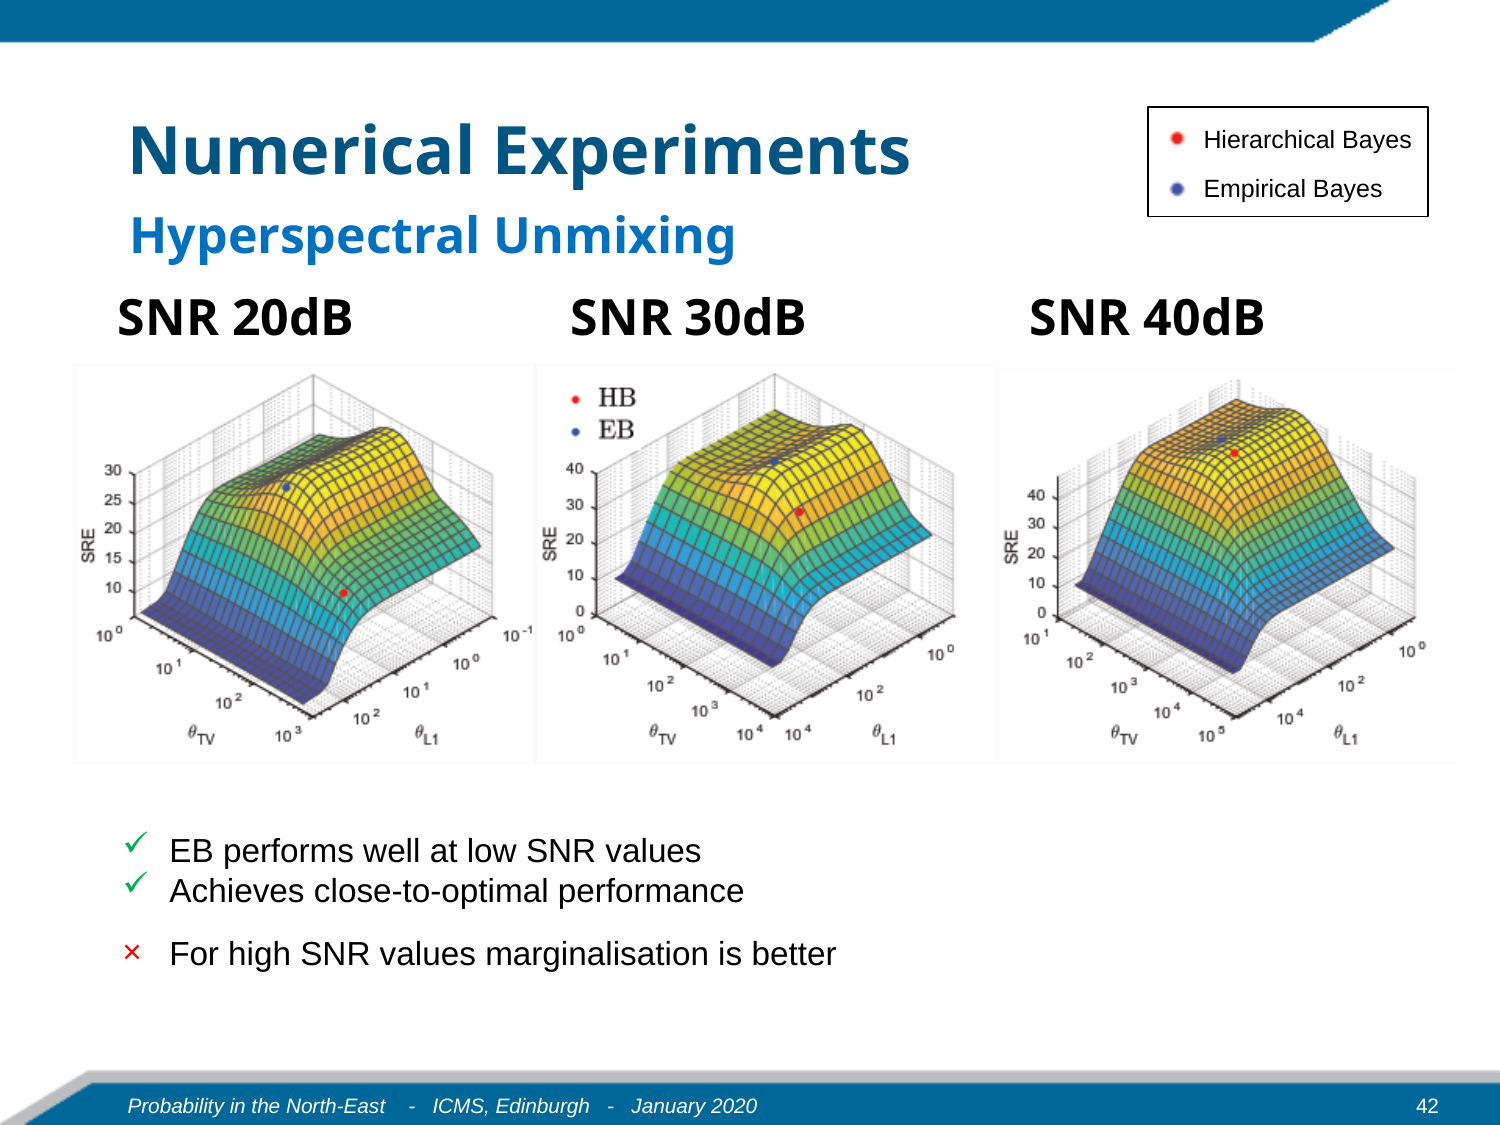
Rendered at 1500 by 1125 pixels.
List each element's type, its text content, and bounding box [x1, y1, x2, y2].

picture [0, 0, 1500, 1125]
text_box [1147, 106, 1429, 217]
text_box EB performs well at low SNR values Achieves close-to-optimal performance [32, 822, 961, 924]
text_box SNR 40dB [1015, 277, 1282, 340]
slide_number 42 [1401, 1075, 1500, 1125]
text_box SNR 20dB [103, 277, 370, 340]
text_box Hyperspectral Unmixing [114, 196, 1290, 272]
text_box SNR 30dB [556, 277, 822, 340]
text_box For high SNR values marginalisation is better [32, 924, 1089, 980]
title Numerical Experiments [112, 99, 1388, 230]
